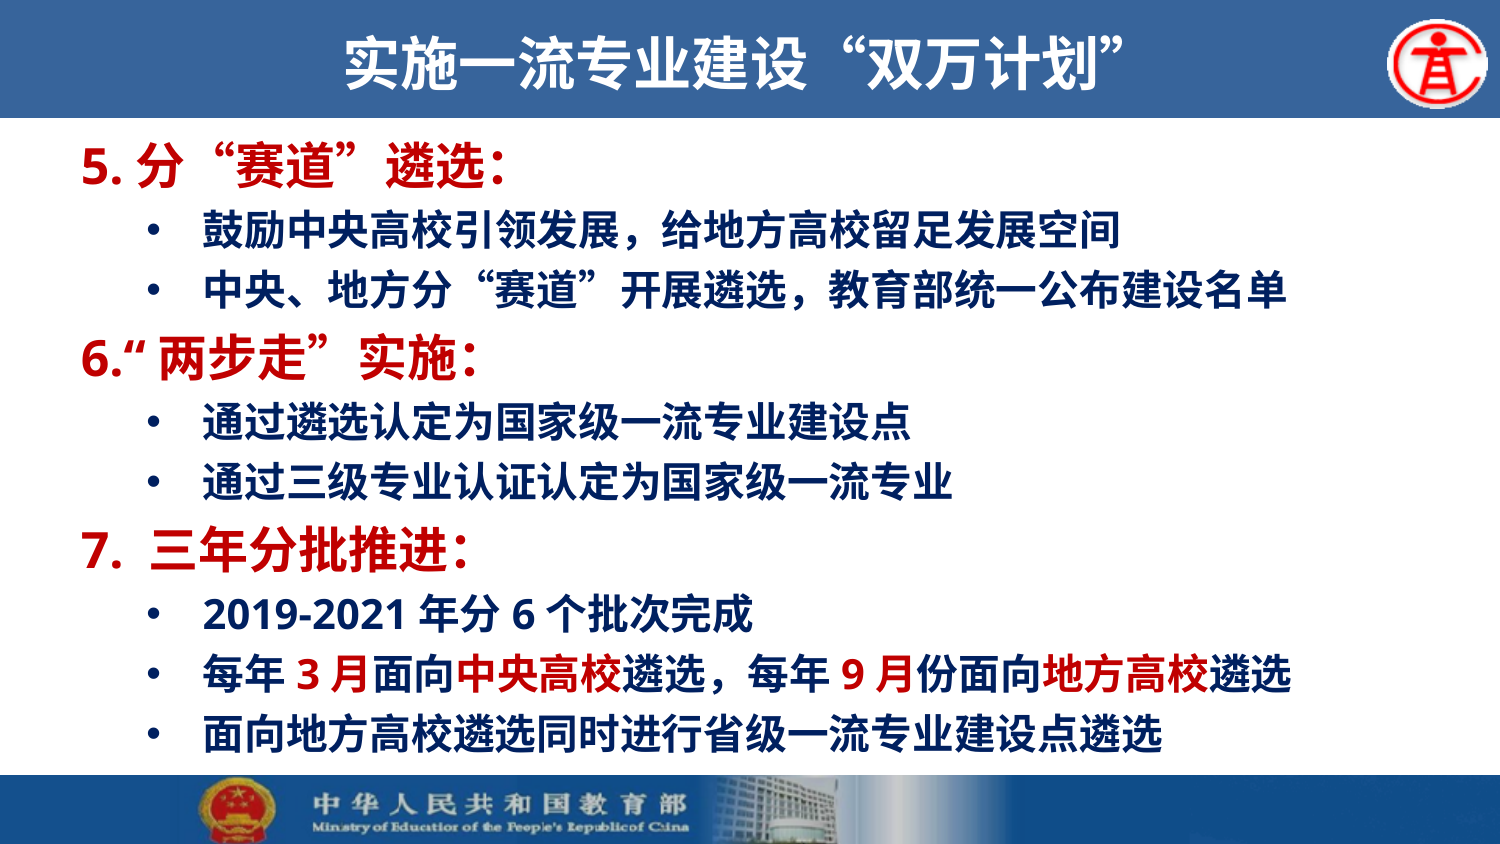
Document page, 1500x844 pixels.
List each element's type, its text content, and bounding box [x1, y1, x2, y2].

list 5.分“赛道”遴选： 鼓励中央高校引领发展，给地方高校留足发展空间 中央、地方分“赛道”开展遴选，教育部统一公布建设名单 6.“两步走”实施： 通过遴选认定为国家级一流专业建设点 通过三级专业认证认定为国家级一流专业 7. 三年分批推进： 2019-2021年分6个批次完成 每年3月面向中央高校遴选，每年9月份面向地方高校遴选 面向地方高校遴选同时进行省级一流专业建设点遴选 [47, 114, 1453, 694]
title 实施一流专业建设“双万计划” [0, 0, 1500, 128]
picture [0, 775, 1500, 844]
